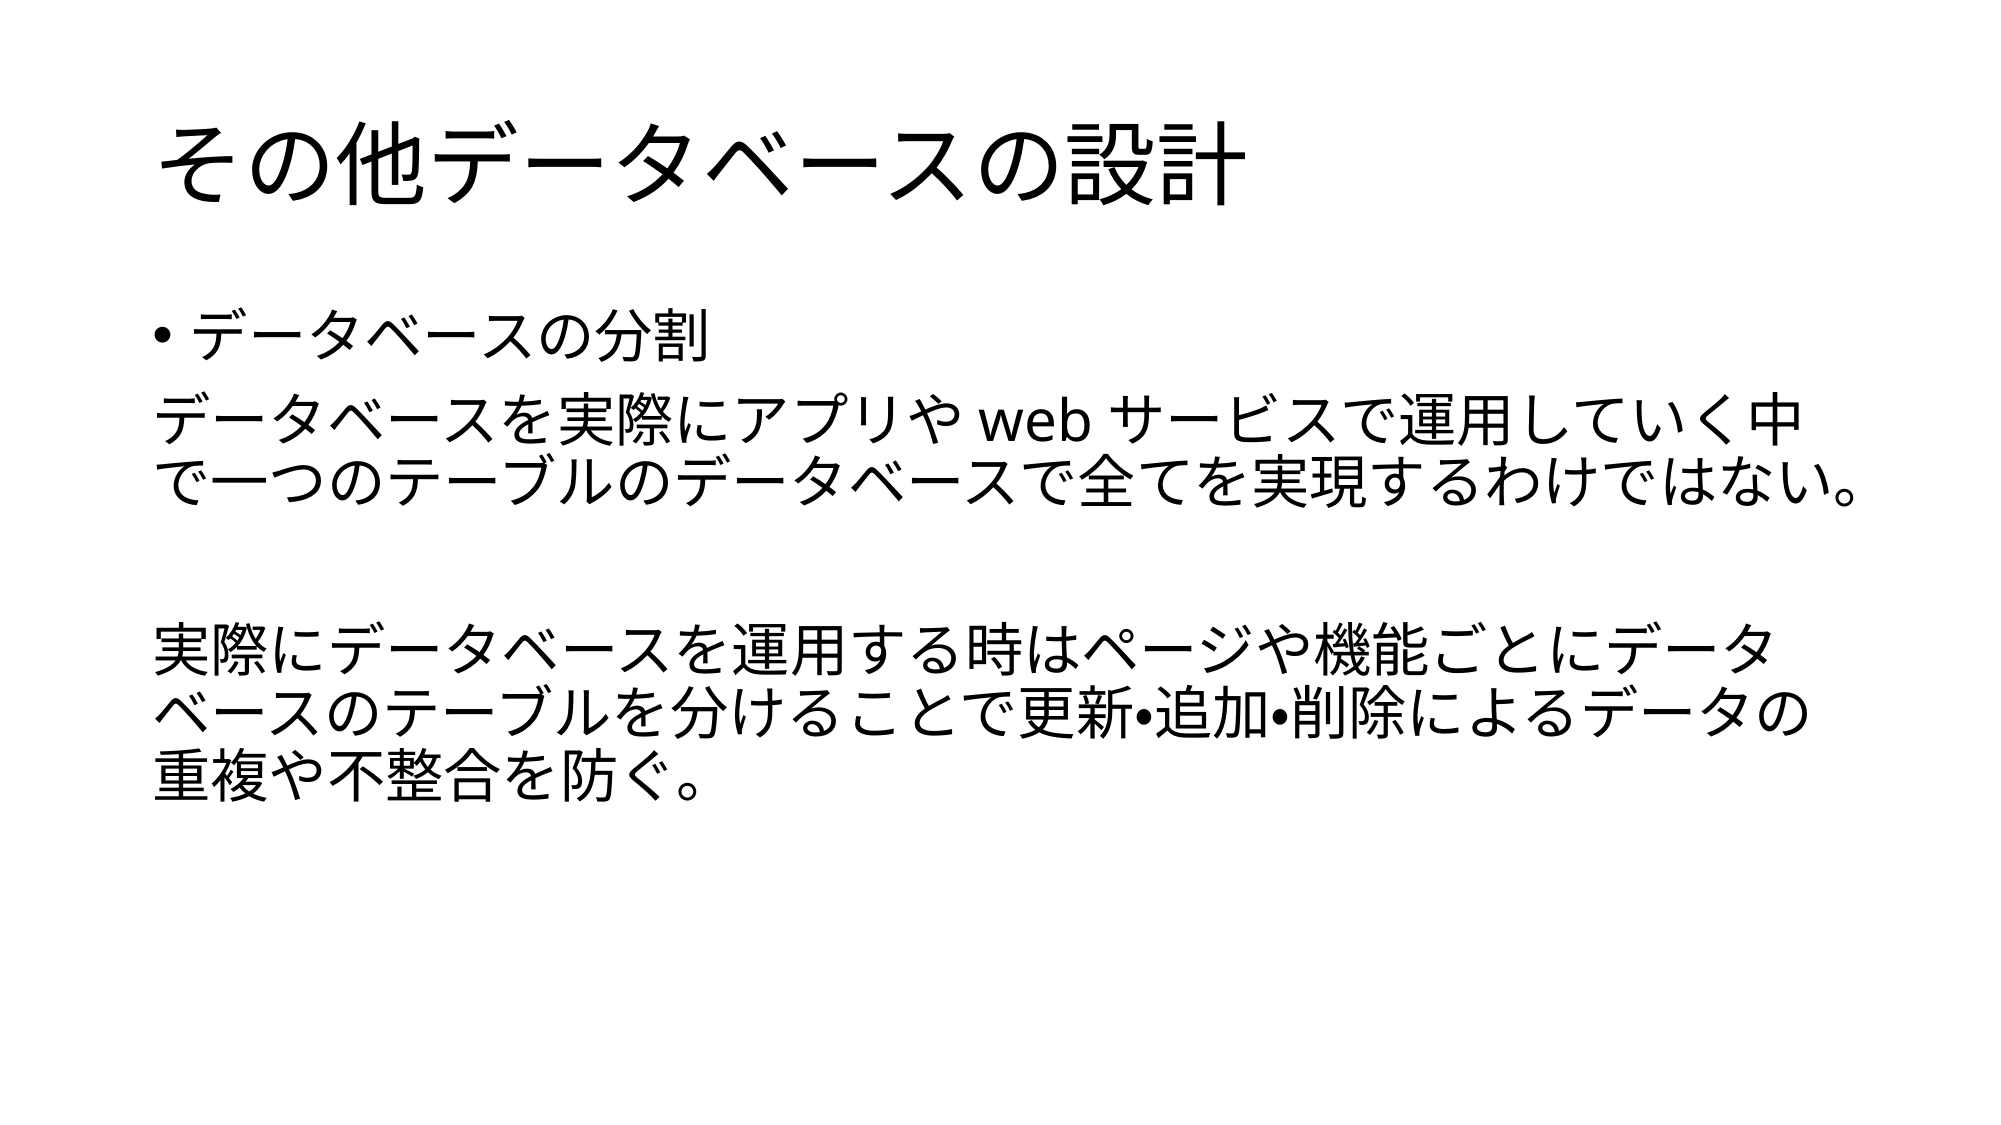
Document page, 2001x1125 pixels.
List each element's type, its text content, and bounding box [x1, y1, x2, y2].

list データベースの分割 データベースを実際にアプリやwebサービスで運用していく中で一つのテーブルのデータベースで全てを実現するわけではない。 実際にデータベースを運用する時はページや機能ごとにデータベースのテーブルを分けることで更新・追加・削除によるデータの重複や不整合を防ぐ。 [137, 299, 1863, 1014]
title その他データベースの設計 [137, 59, 1863, 278]
